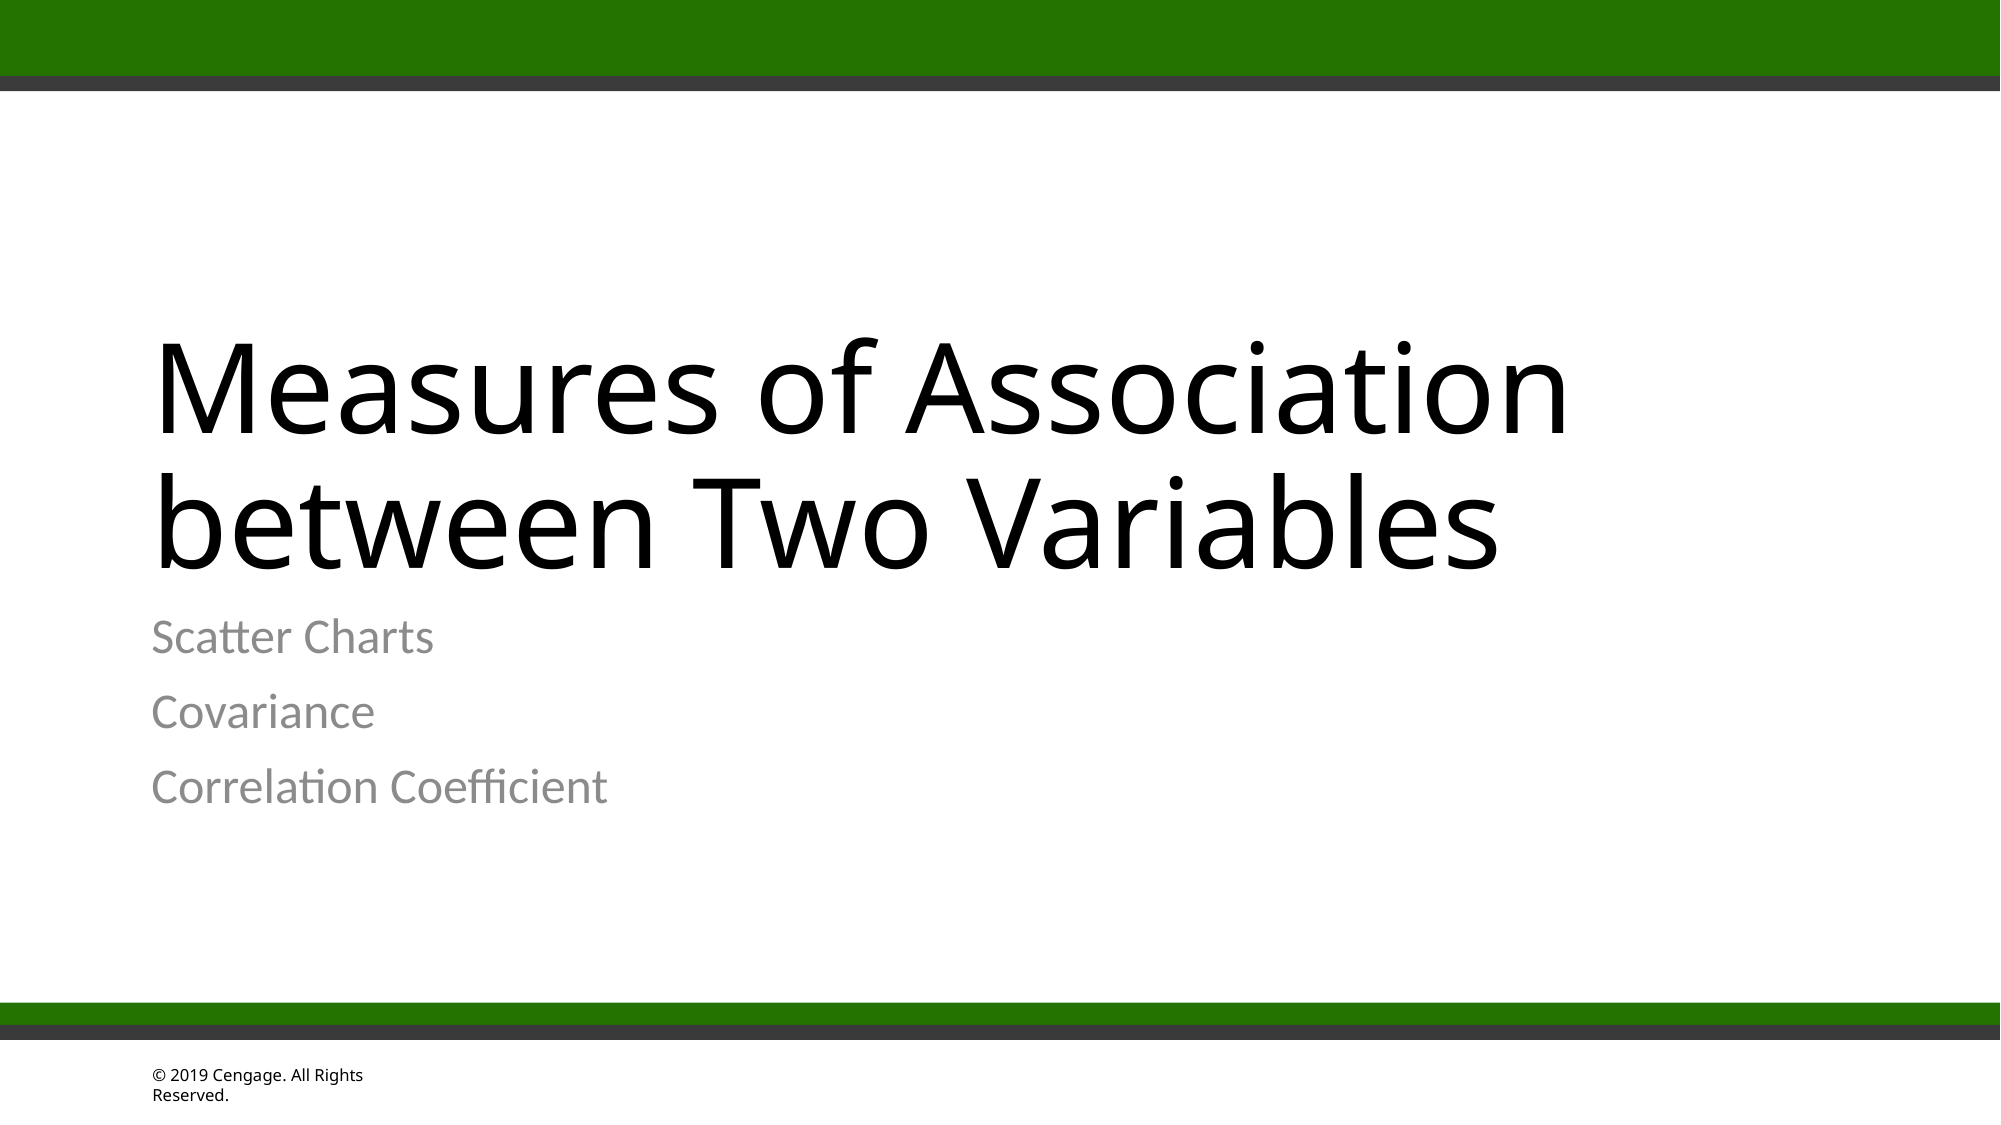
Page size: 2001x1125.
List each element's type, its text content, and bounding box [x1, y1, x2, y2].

list Scatter Charts Covariance Correlation Coefficient [136, 603, 1862, 979]
title Measures of Association between Two Variables [136, 280, 1862, 603]
